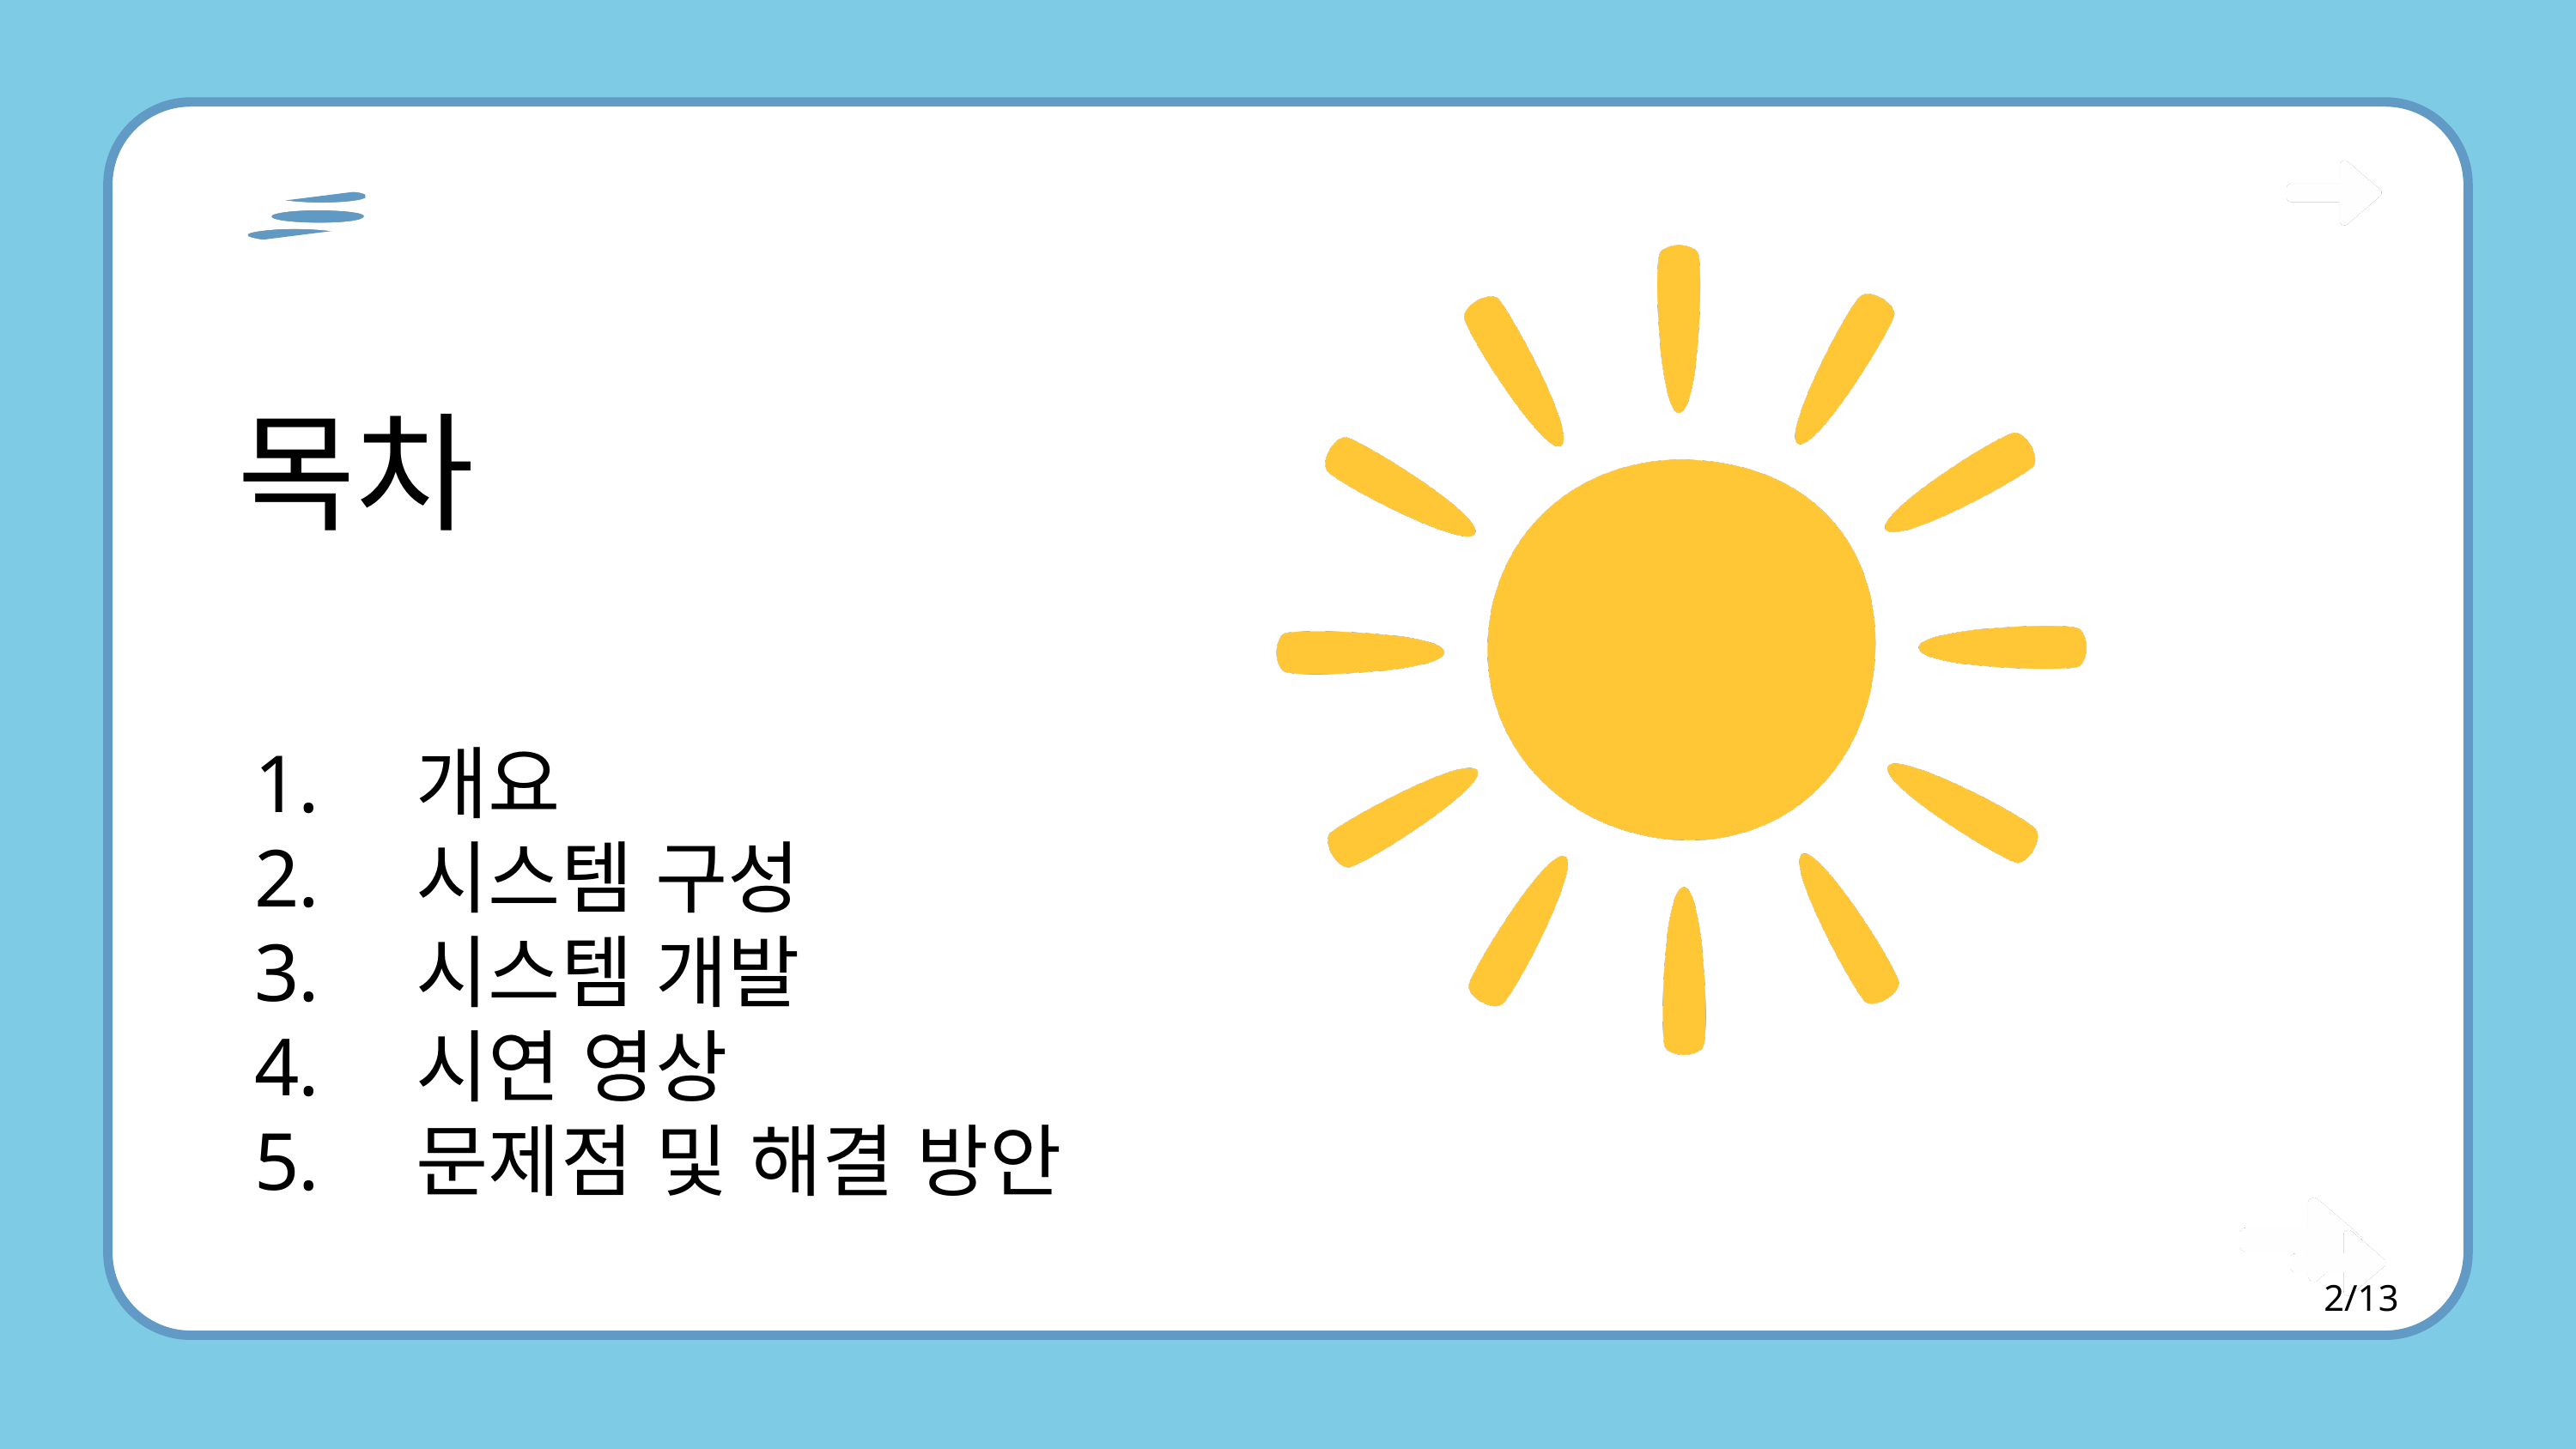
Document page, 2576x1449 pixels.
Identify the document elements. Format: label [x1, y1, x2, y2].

text_box [107, 101, 2469, 1336]
